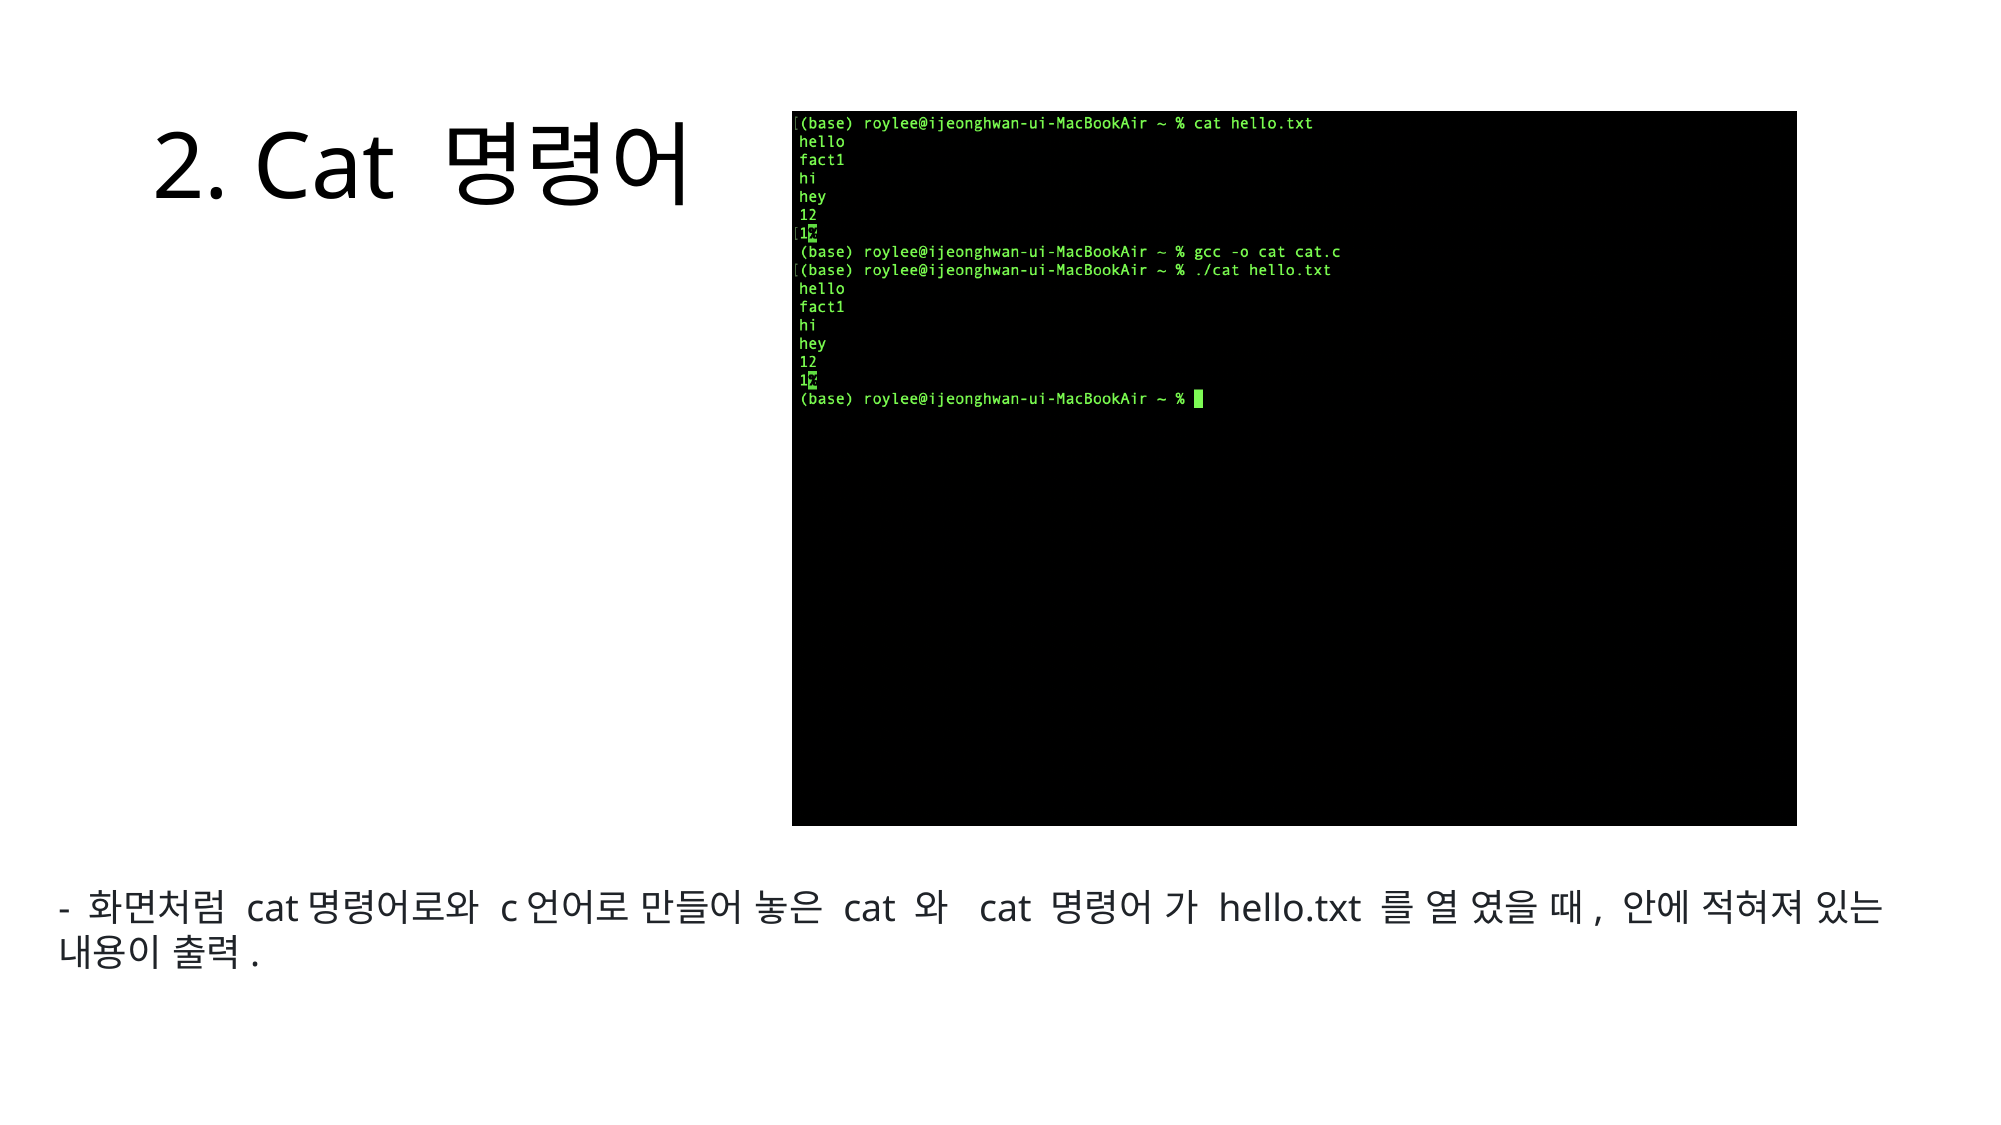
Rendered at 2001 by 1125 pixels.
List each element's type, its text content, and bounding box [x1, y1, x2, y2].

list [792, 111, 1797, 826]
text_box - 화면처럼 cat명령어로와 c언어로 만들어 놓은 cat 와 cat 명령어 가 hello.txt 를 열 였을 때, 안에 적혀져 있는 내용이 출력. [43, 877, 2000, 1027]
title 2. Cat 명령어 [137, 59, 1863, 278]
